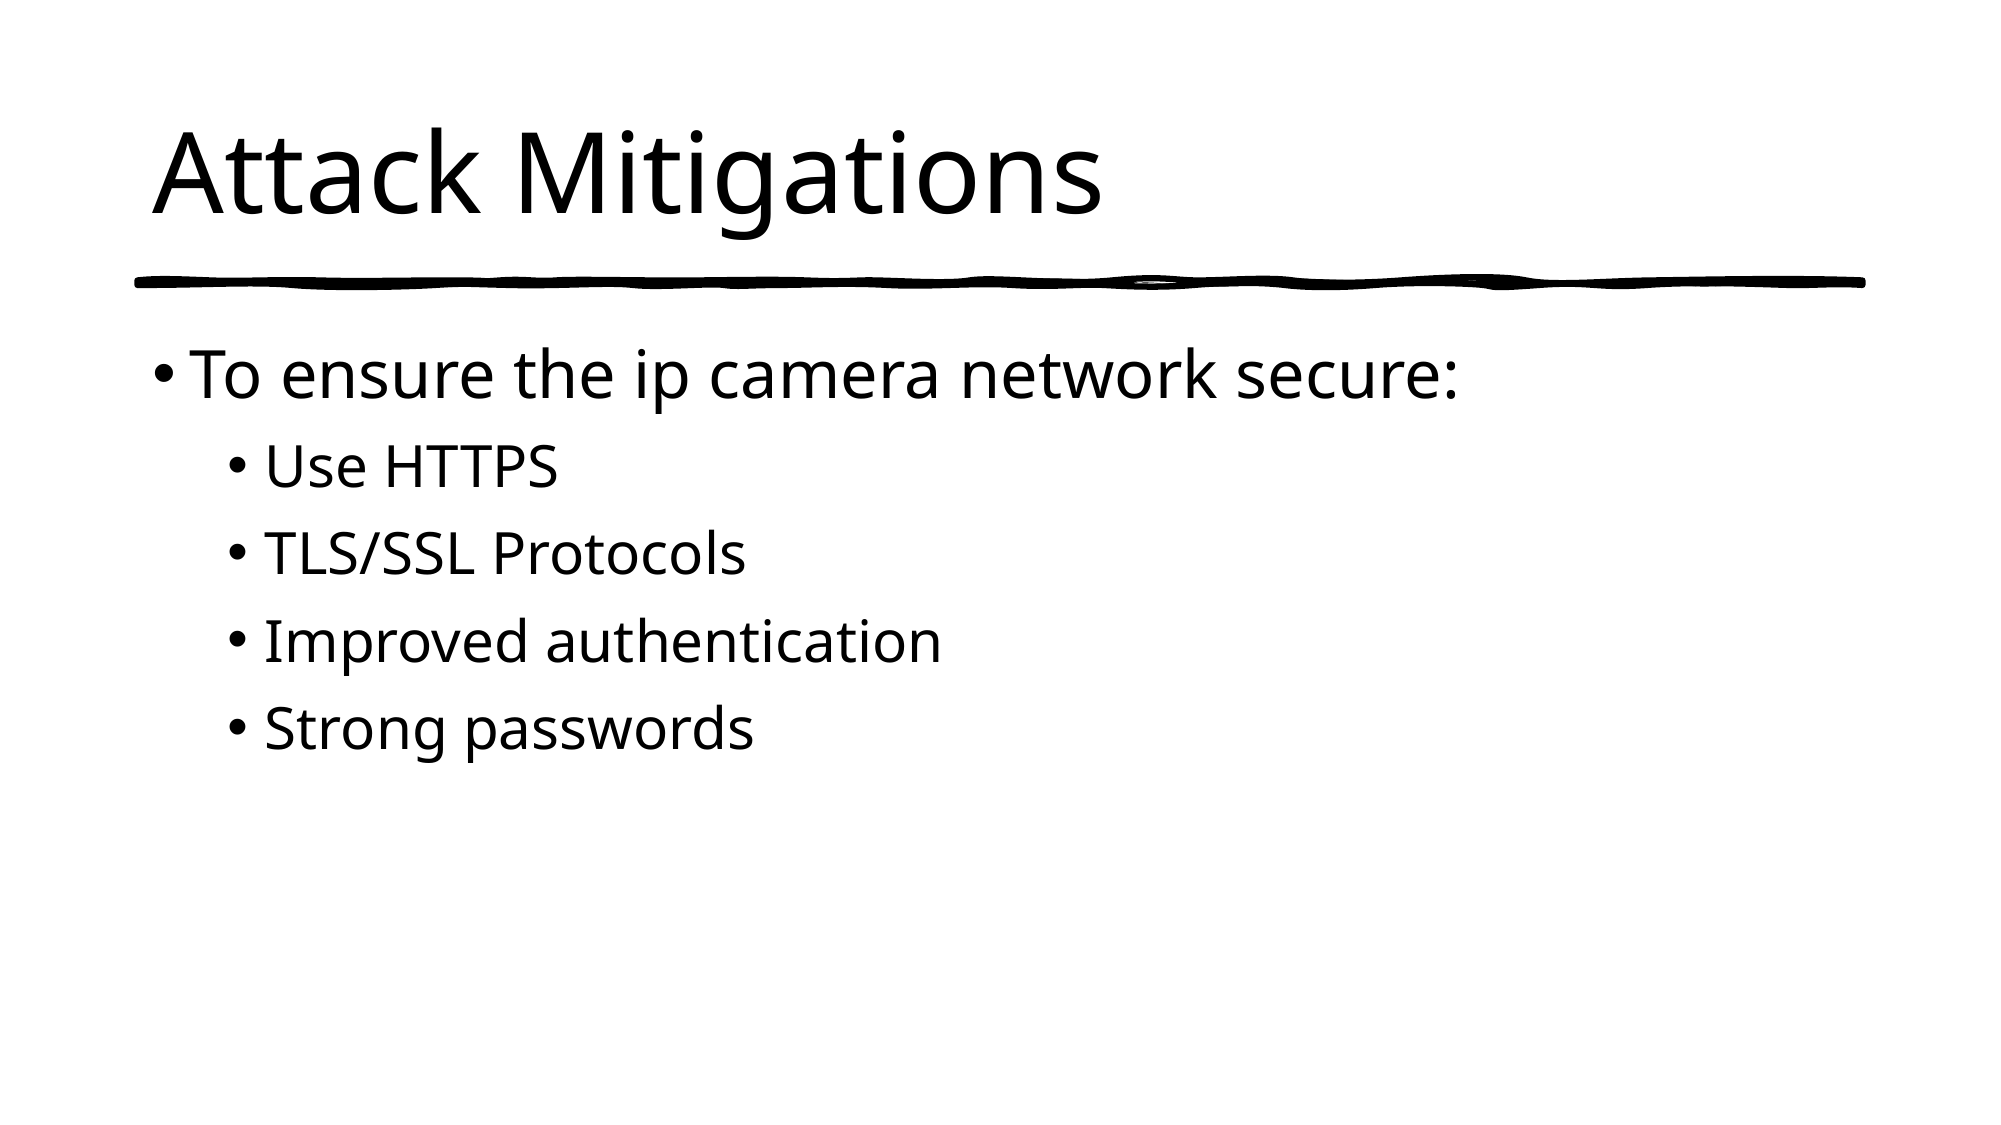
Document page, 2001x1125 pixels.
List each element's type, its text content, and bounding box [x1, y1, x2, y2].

title Attack Mitigations [137, 59, 1863, 278]
list To ensure the ip camera network secure: Use HTTPS TLS/SSL Protocols Improved authentication Strong passwords [137, 316, 1863, 1014]
